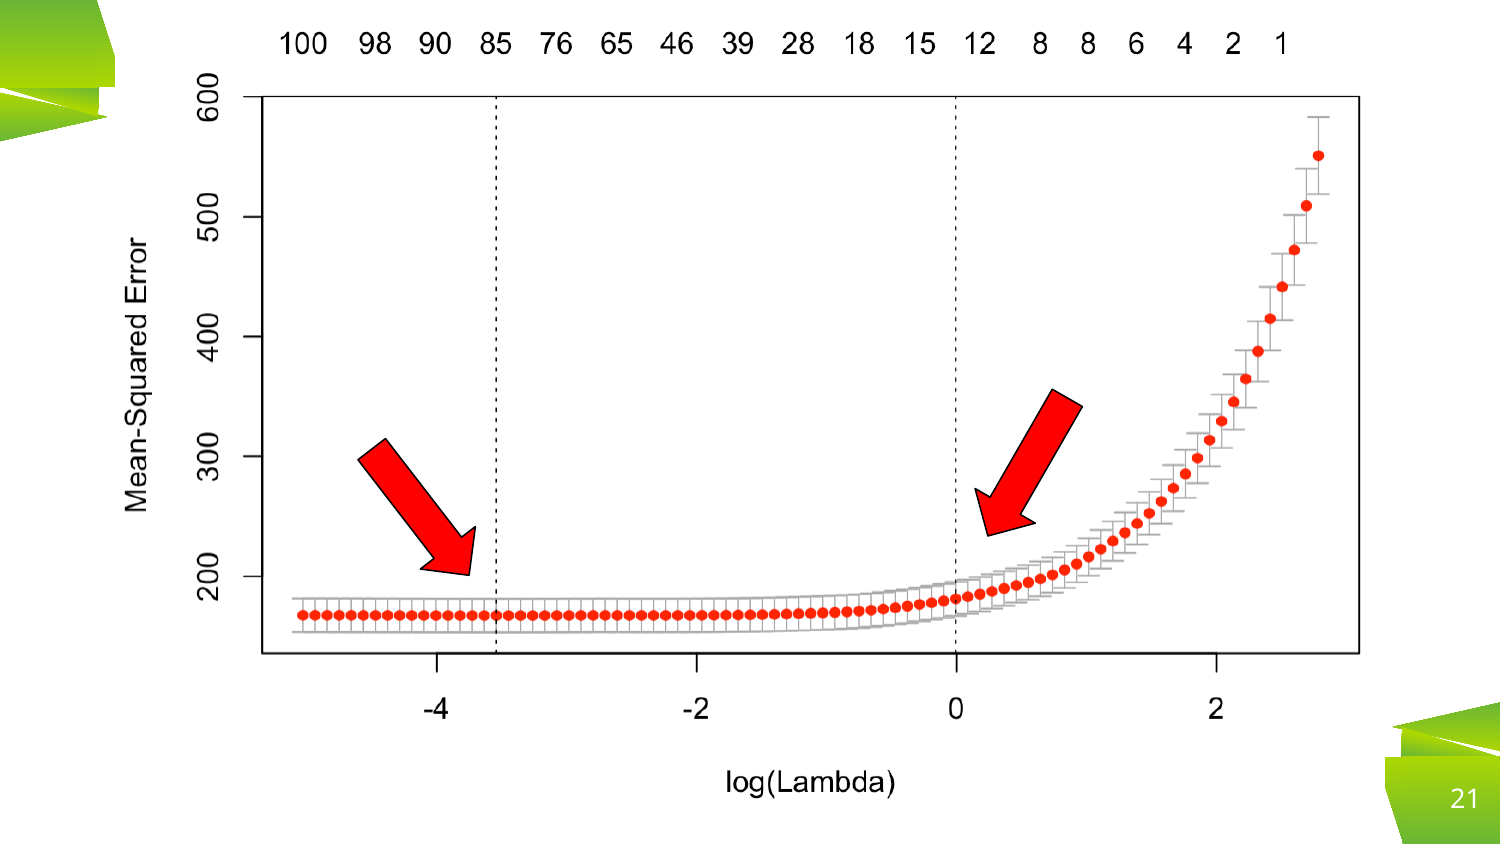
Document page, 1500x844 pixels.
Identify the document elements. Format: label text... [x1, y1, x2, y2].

picture [115, 24, 1385, 819]
slide_number ‹#› [1401, 756, 1482, 844]
